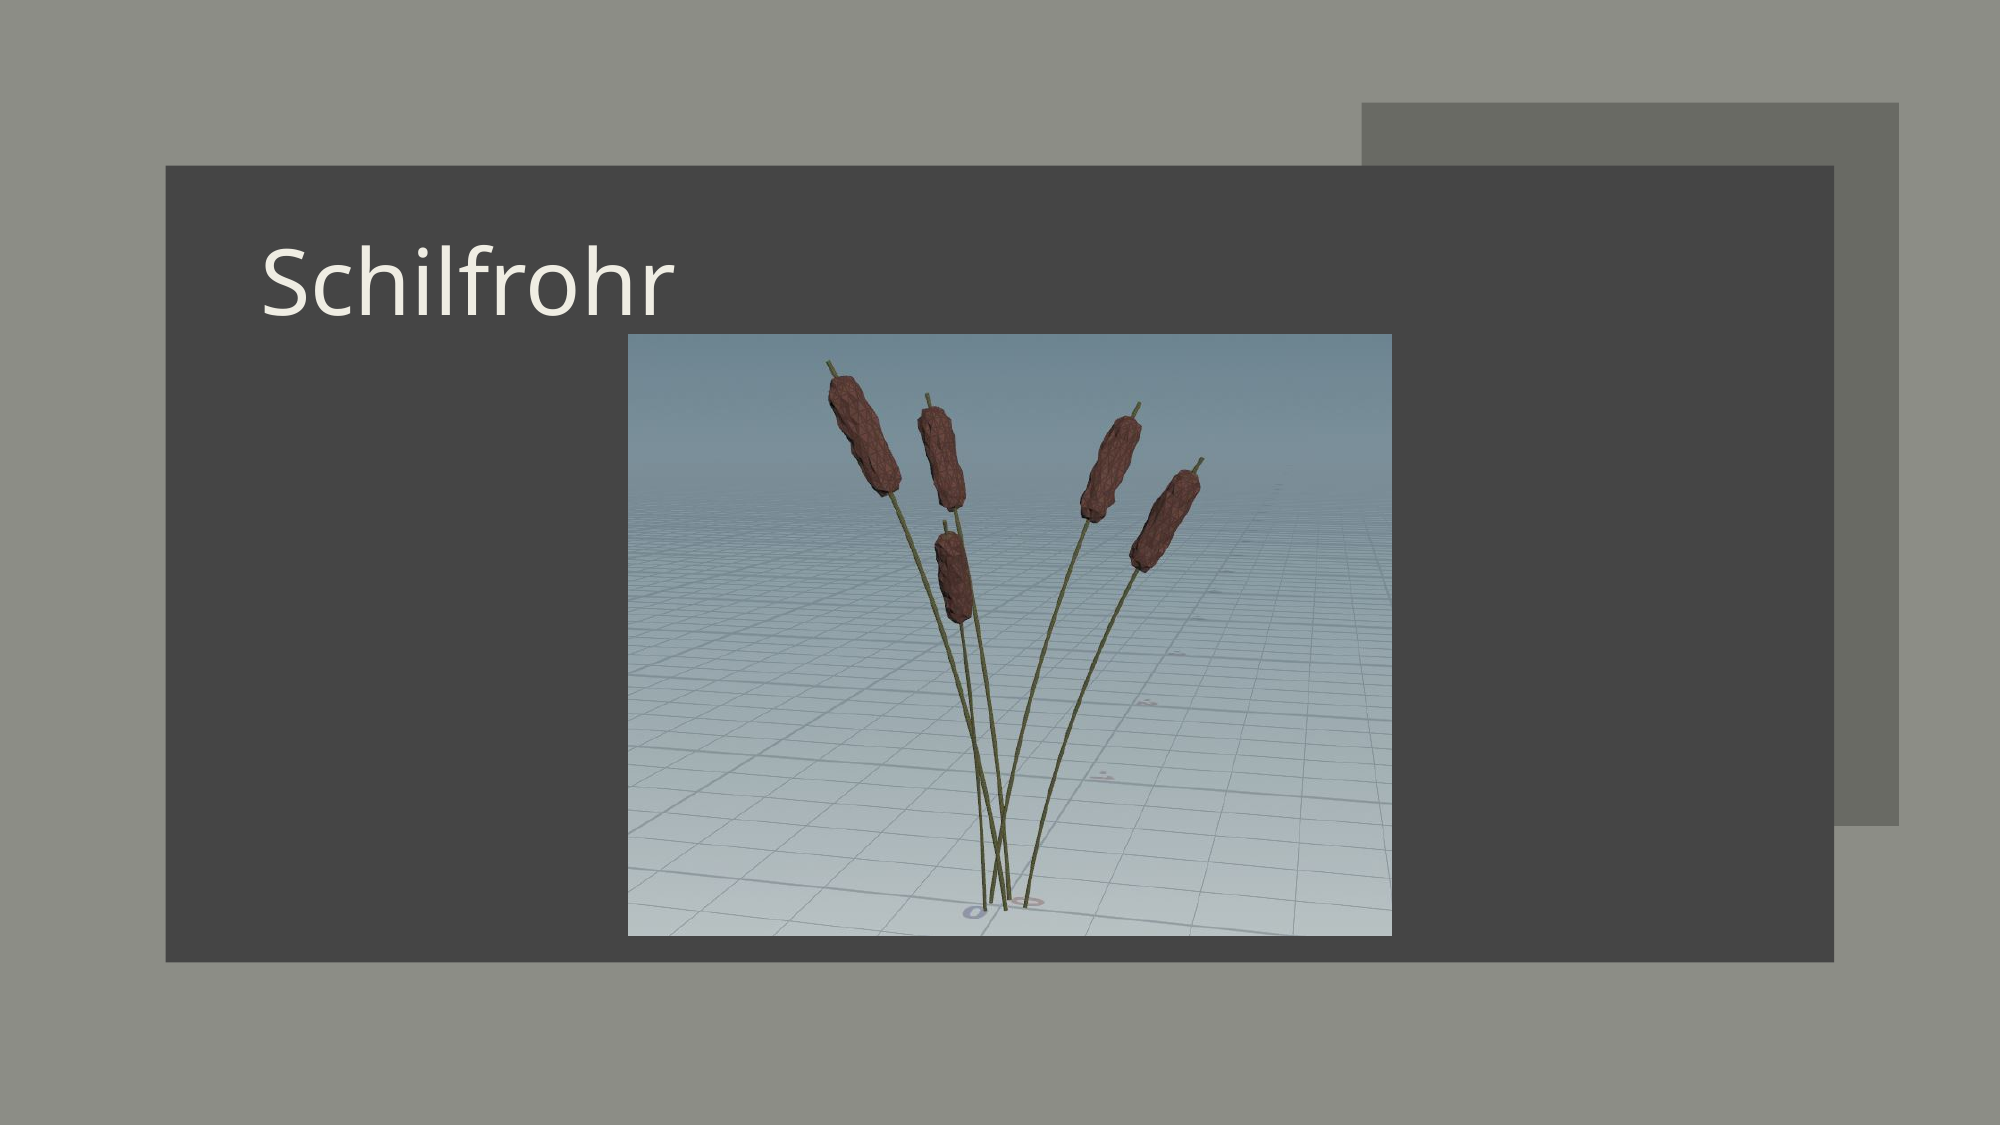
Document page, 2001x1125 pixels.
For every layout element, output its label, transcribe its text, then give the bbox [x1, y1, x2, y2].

text_box [1361, 102, 1899, 826]
text_box [0, 0, 2000, 1125]
title Schilfrohr [245, 229, 1775, 420]
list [628, 333, 1392, 936]
text_box [163, 163, 1837, 965]
